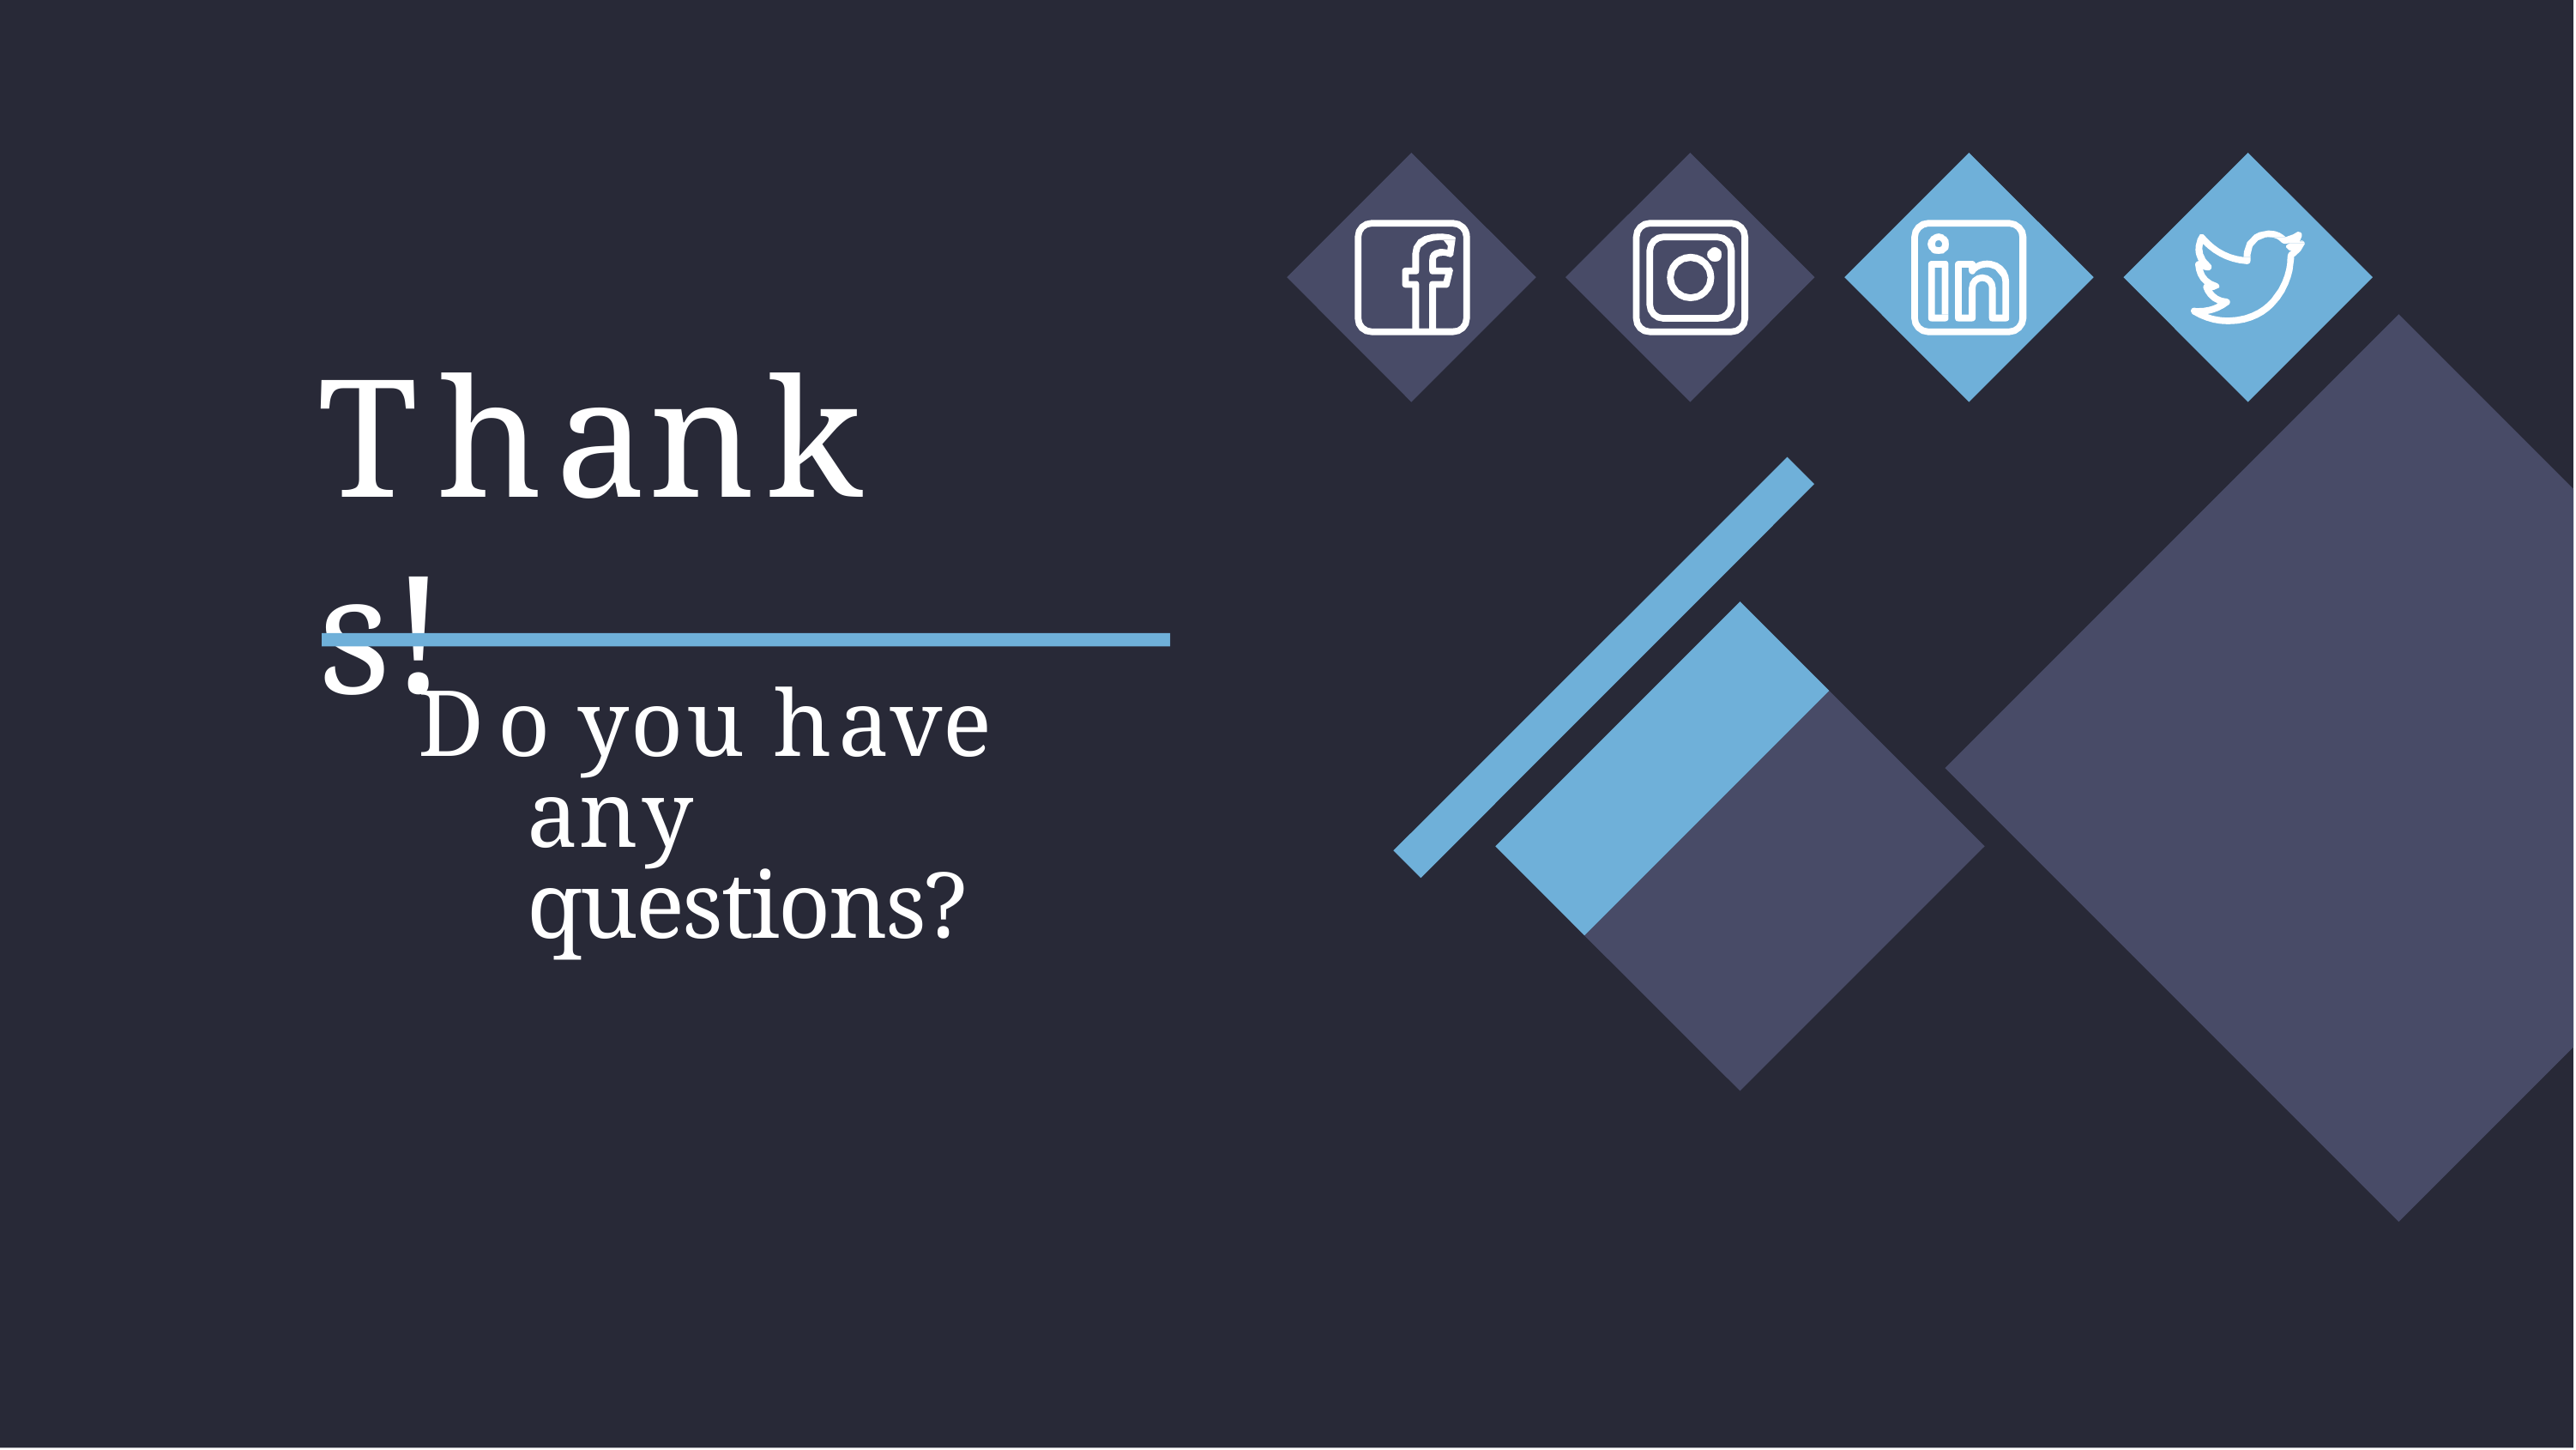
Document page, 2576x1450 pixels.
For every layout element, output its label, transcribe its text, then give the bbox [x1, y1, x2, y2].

picture [1707, 247, 1722, 262]
text_box Thanks! [316, 332, 914, 727]
text_box [322, 632, 1171, 647]
text_box Do you have any questions? [416, 663, 1072, 958]
picture [1927, 233, 1949, 254]
